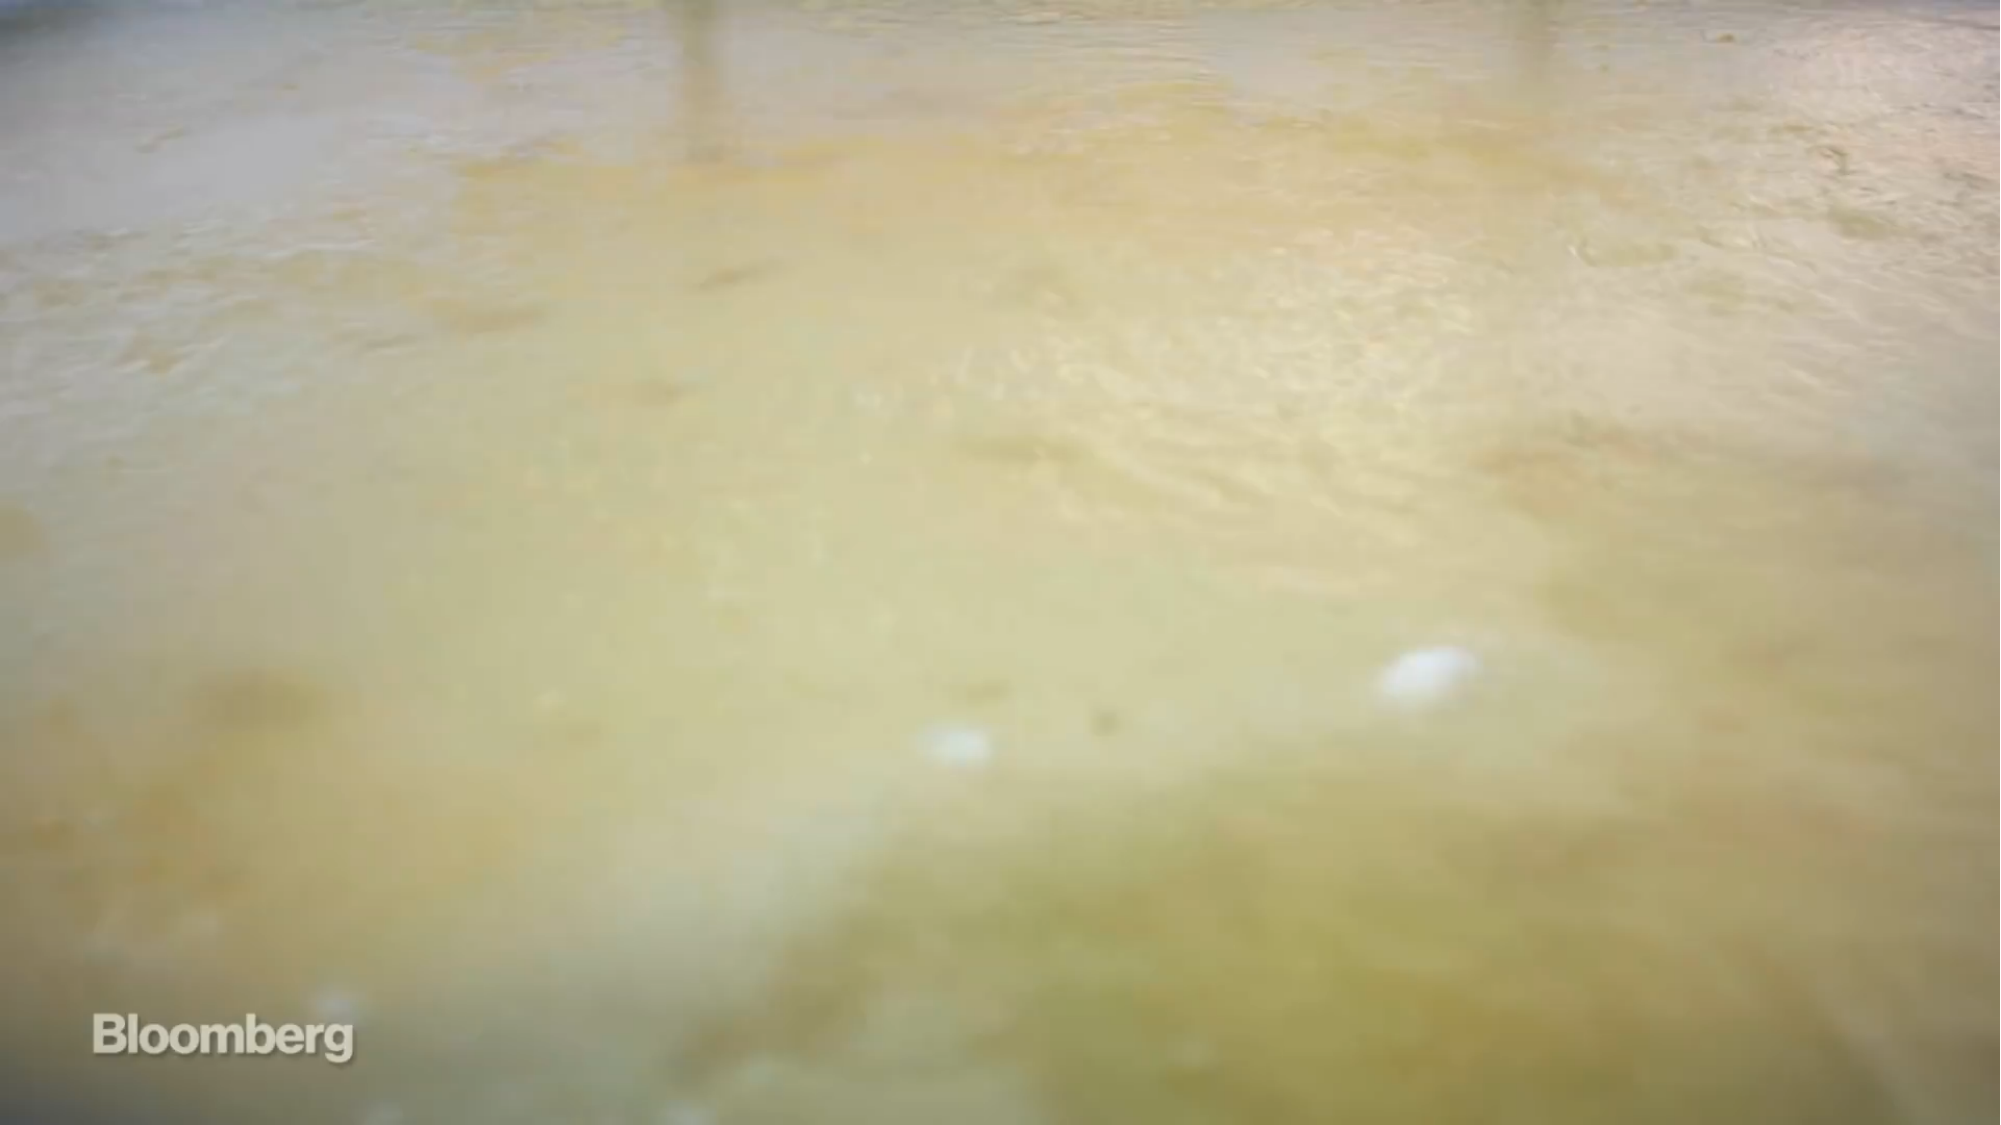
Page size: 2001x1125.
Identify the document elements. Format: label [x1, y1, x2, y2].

list [0, 0, 2000, 1125]
